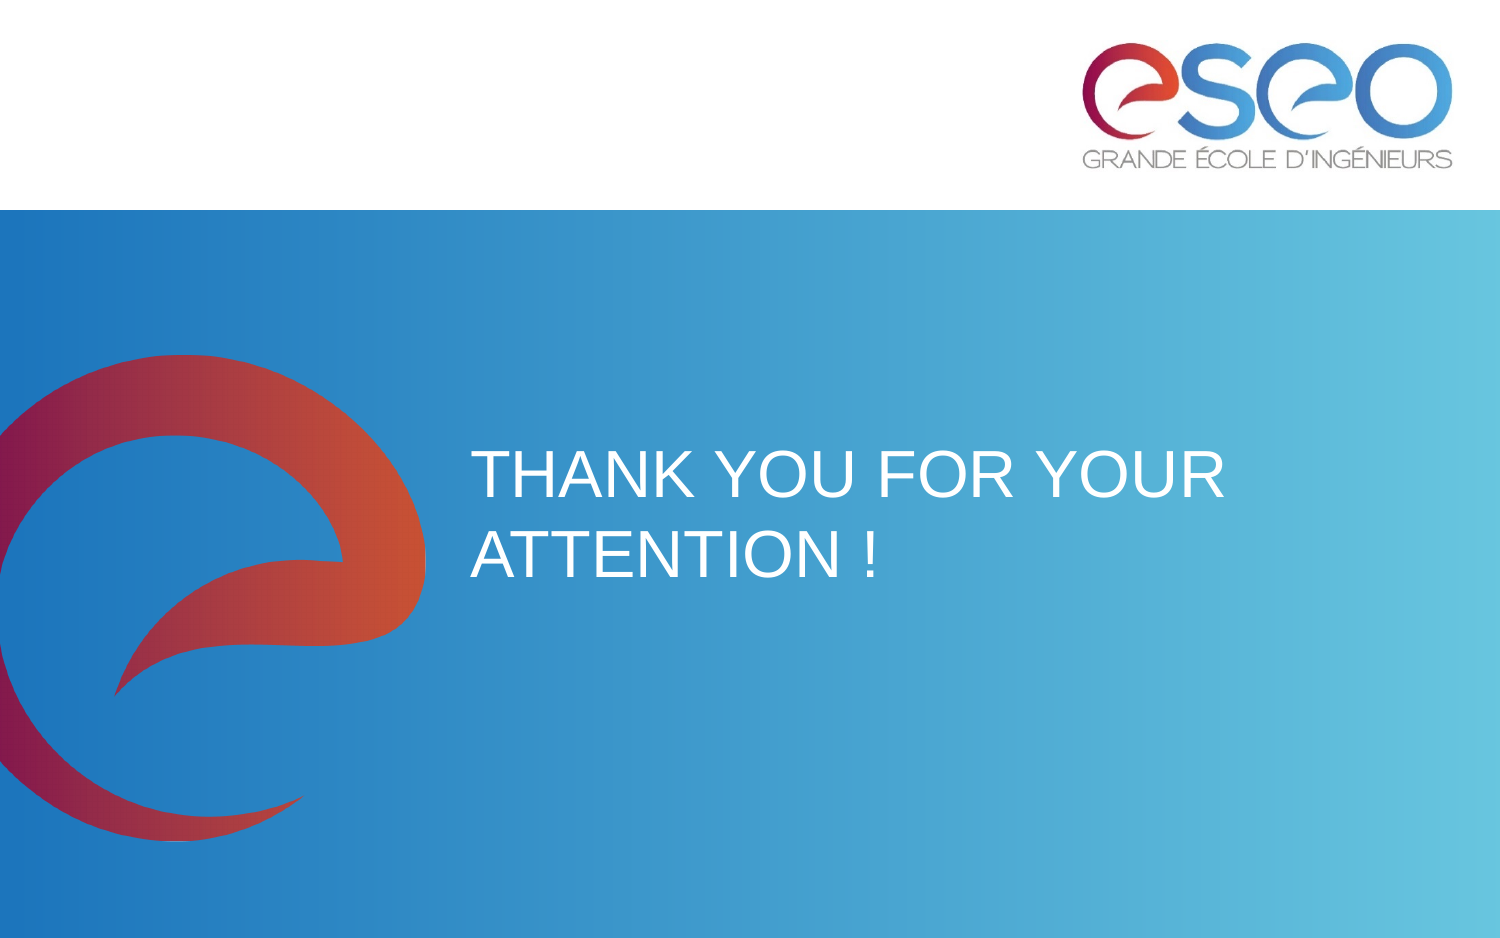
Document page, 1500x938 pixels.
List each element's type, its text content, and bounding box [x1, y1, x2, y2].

picture [0, 350, 431, 847]
picture [1080, 40, 1454, 172]
title Thank you for your attention ! [454, 397, 1483, 599]
